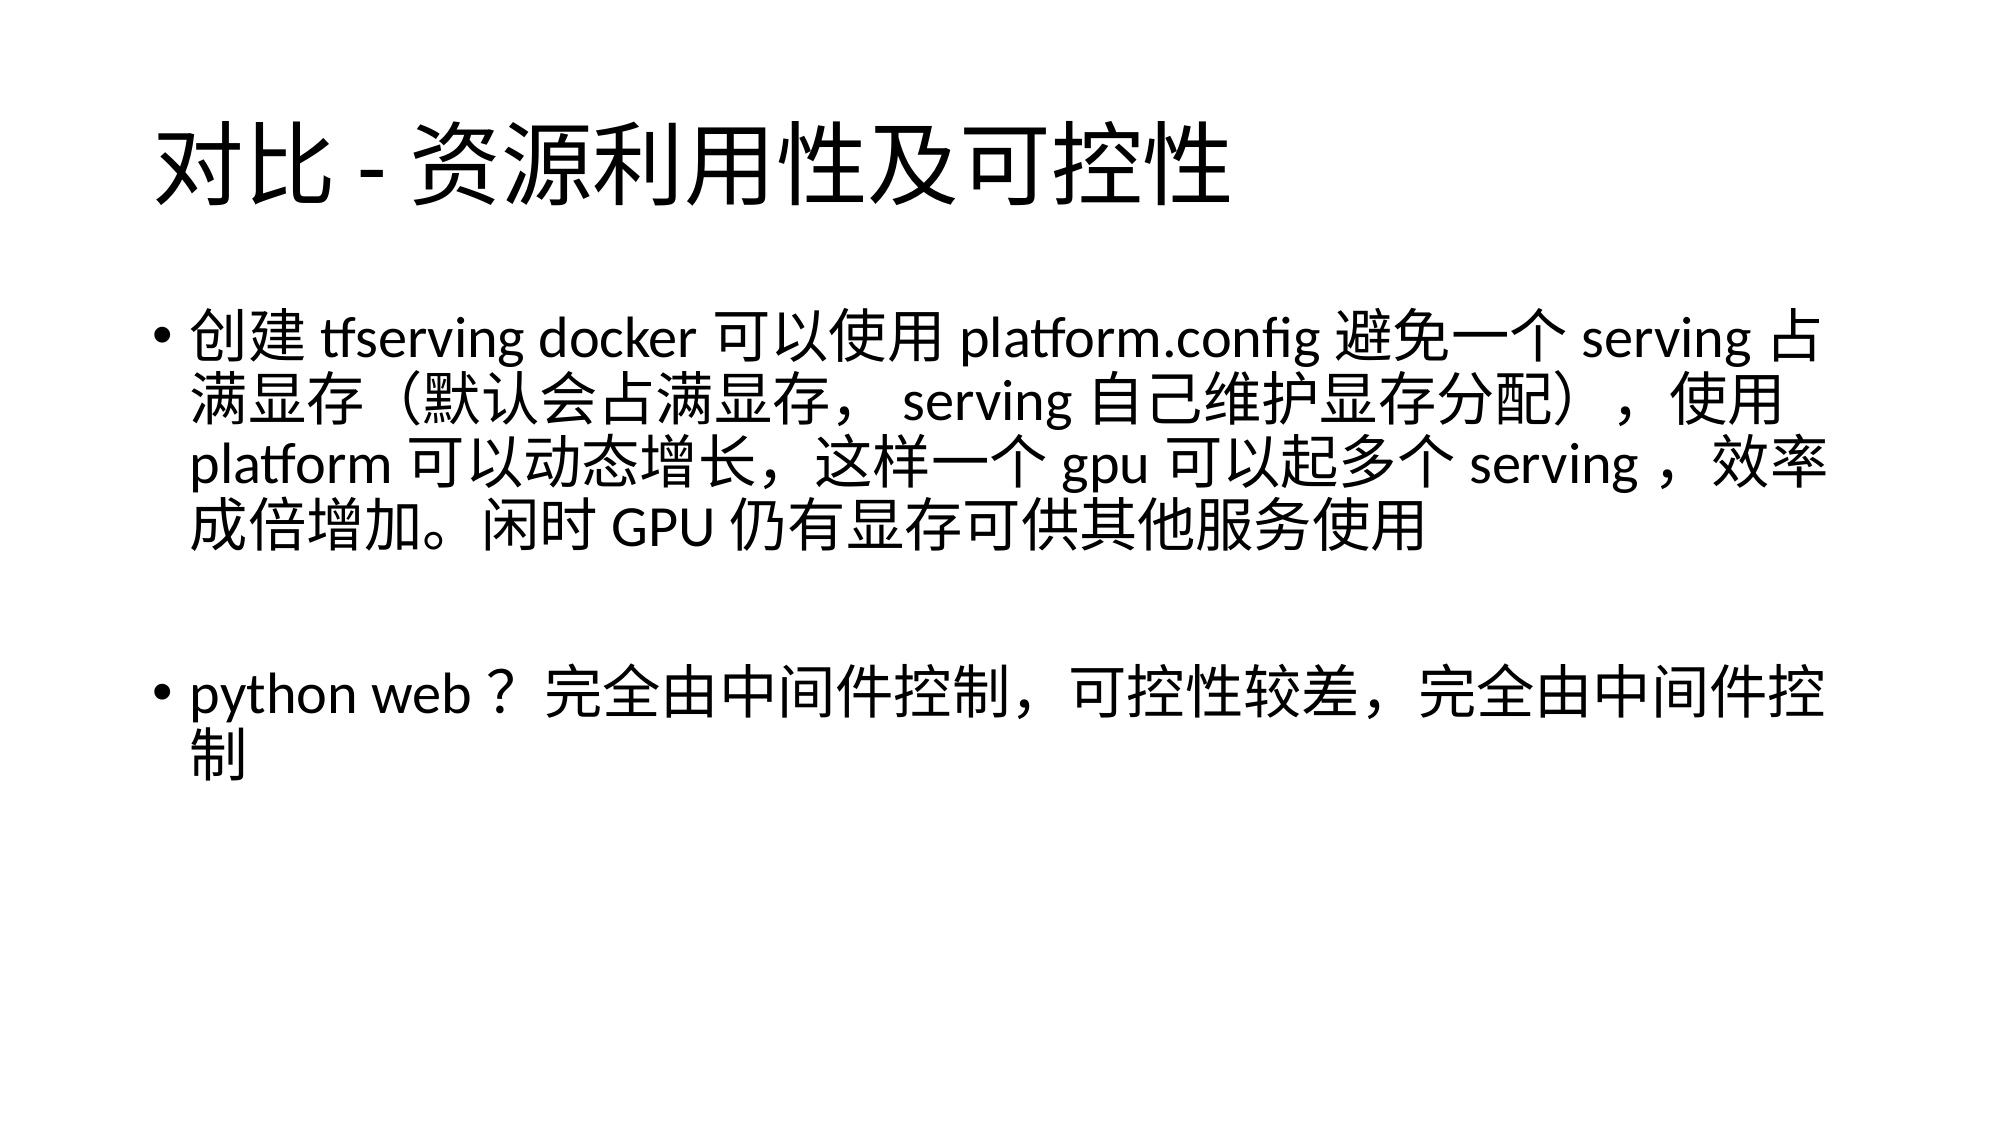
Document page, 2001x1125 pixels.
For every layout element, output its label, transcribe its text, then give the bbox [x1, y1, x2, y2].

list 创建tfserving docker可以使用platform.config避免一个serving占满显存（默认会占满显存，serving自己维护显存分配），使用platform可以动态增长，这样一个gpu可以起多个serving，效率成倍增加。闲时GPU仍有显存可供其他服务使用 python web？完全由中间件控制，可控性较差，完全由中间件控制 [137, 299, 1863, 1014]
title 对比-资源利用性及可控性 [137, 59, 1863, 278]
